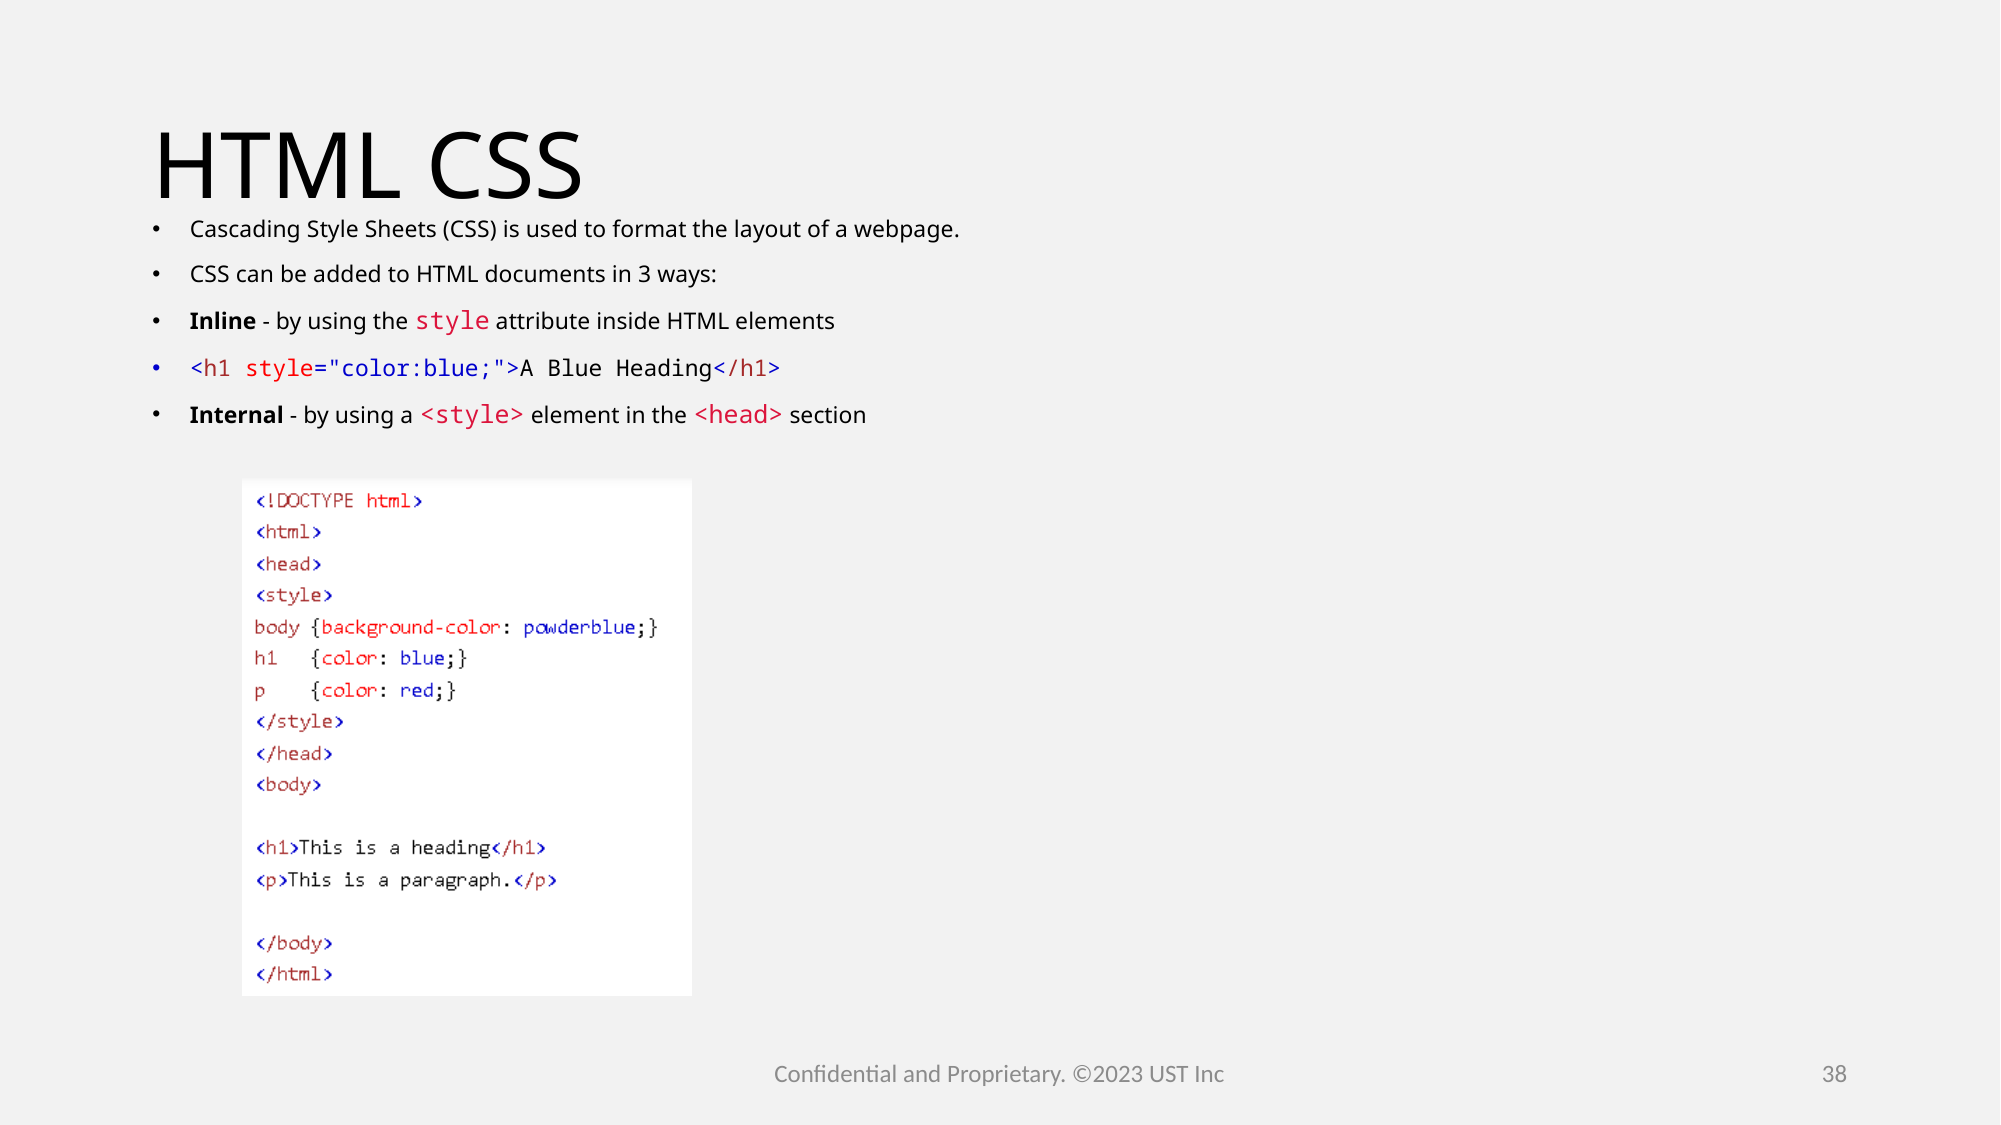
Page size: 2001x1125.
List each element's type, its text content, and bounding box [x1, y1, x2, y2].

title HTML CSS [137, 59, 1863, 209]
picture [241, 478, 692, 996]
footer Confidential and Proprietary. ©2023 UST Inc [662, 1042, 1338, 1103]
slide_number 38 [1412, 1042, 1863, 1103]
list Cascading Style Sheets (CSS) is used to format the layout of a webpage. CSS can be added to HTML documents in 3 ways: Inline - by using the style attribute inside HTML elements <h1 style="color:blue;">A Blue Heading</h1> Internal - by using a <style> element in the <head> section [137, 209, 1863, 1103]
